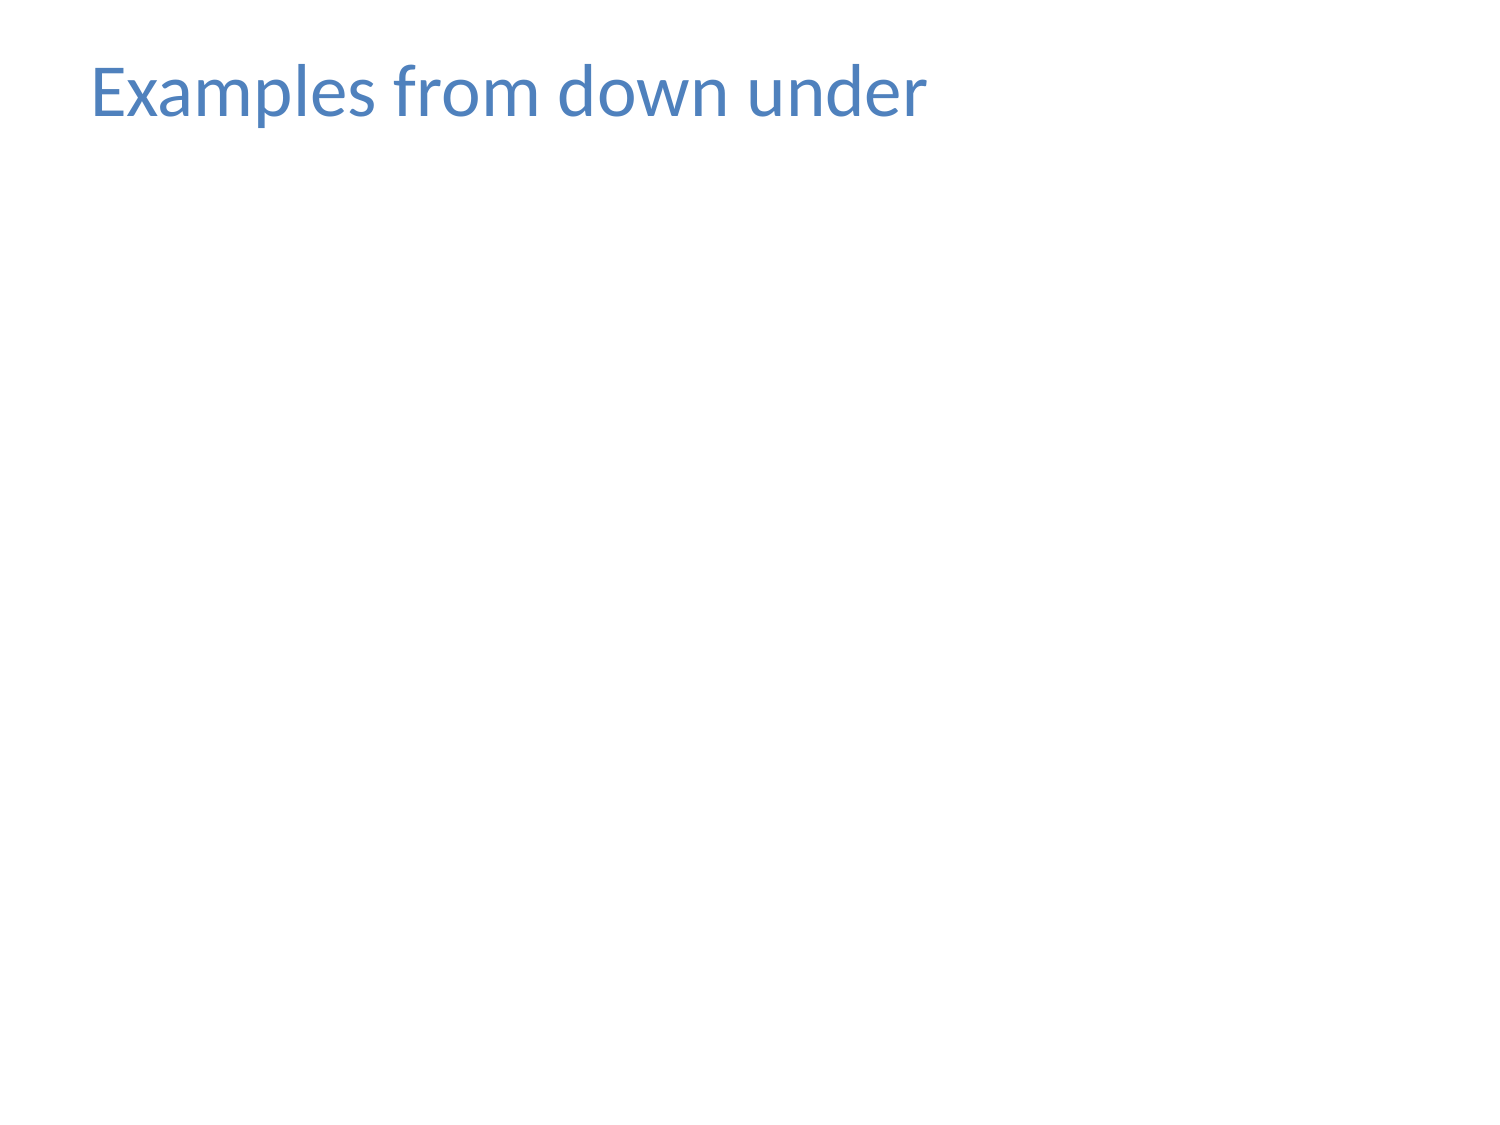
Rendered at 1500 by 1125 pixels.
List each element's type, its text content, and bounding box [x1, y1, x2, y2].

title Examples from down under [75, 30, 1425, 144]
